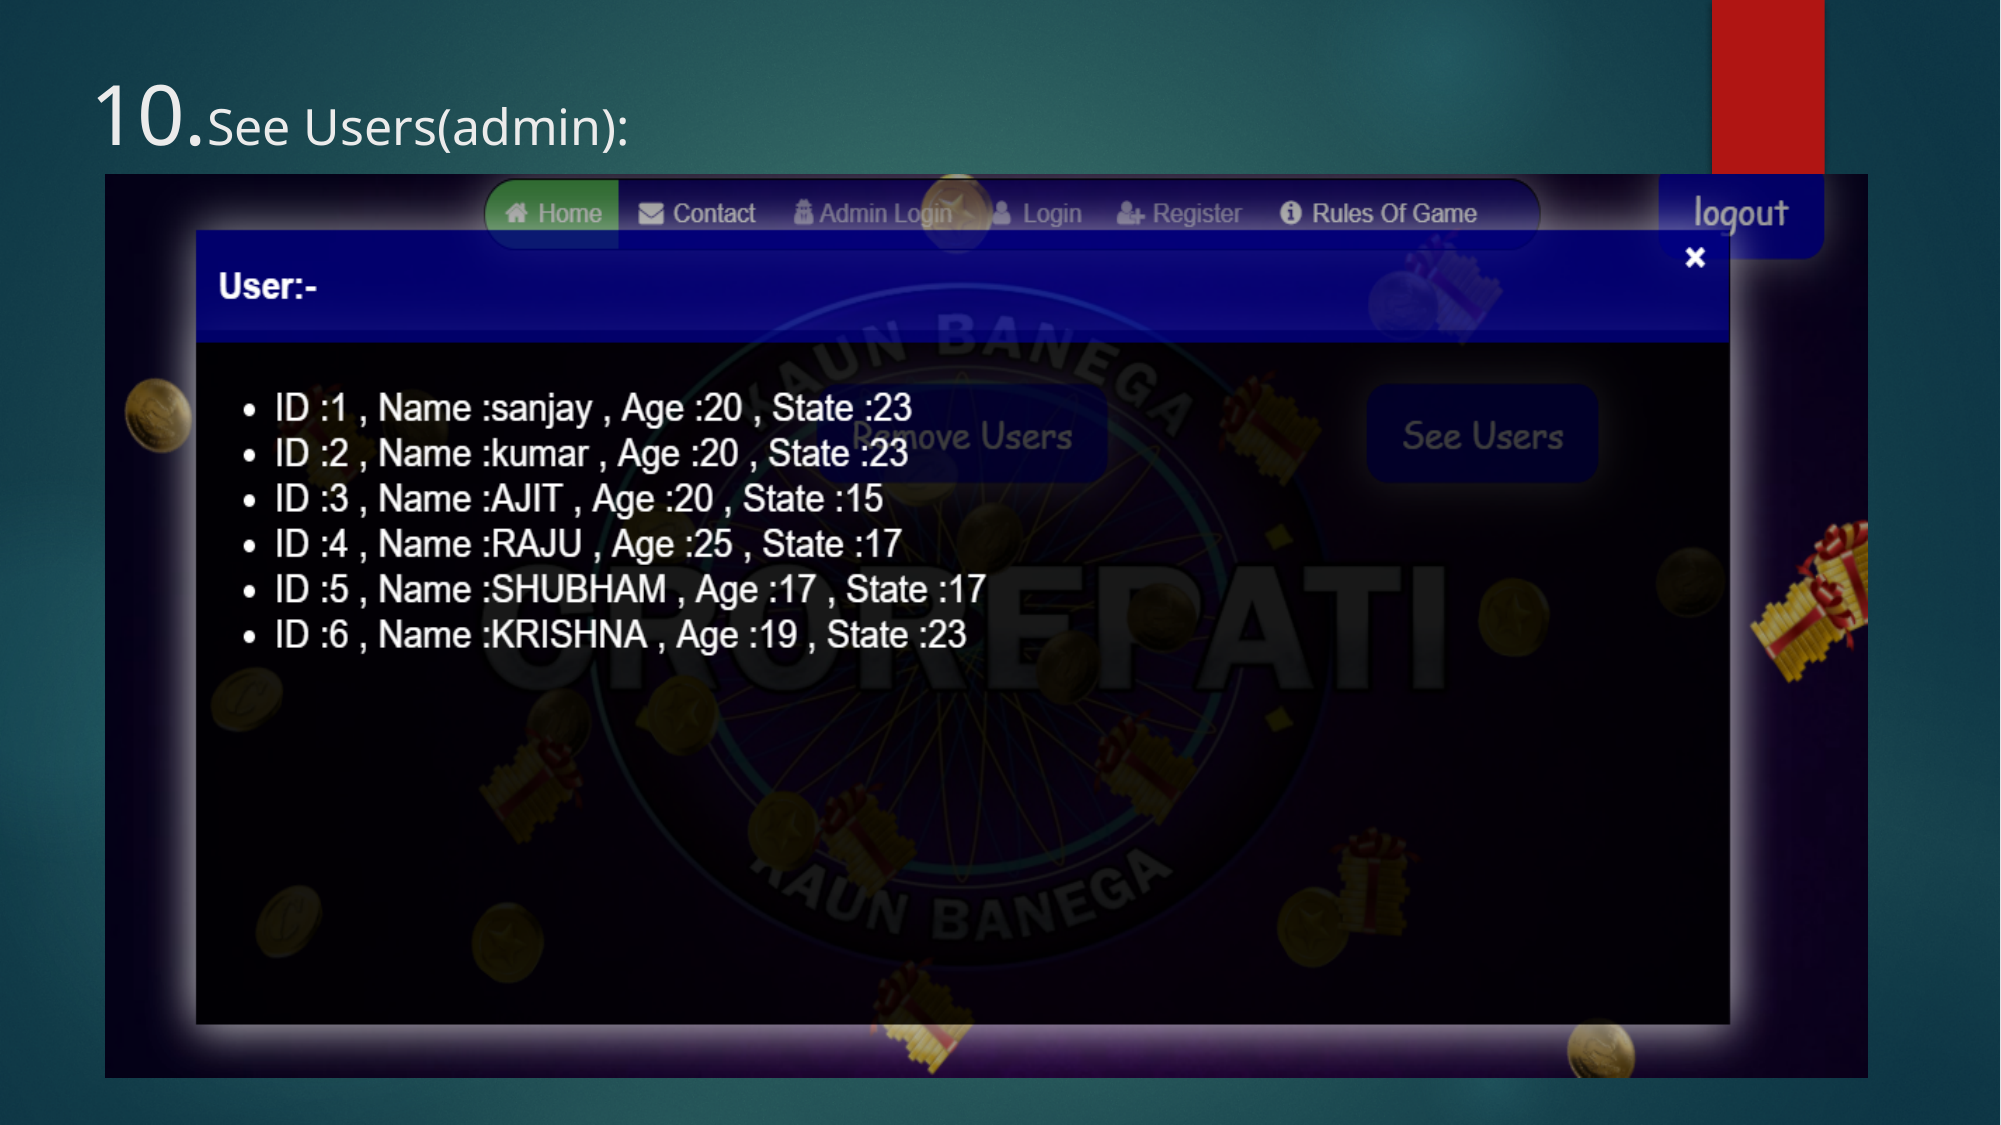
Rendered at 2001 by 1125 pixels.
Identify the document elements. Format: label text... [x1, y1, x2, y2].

title 10.See Users(admin): [74, 57, 1523, 230]
picture [0, 0, 1868, 1125]
